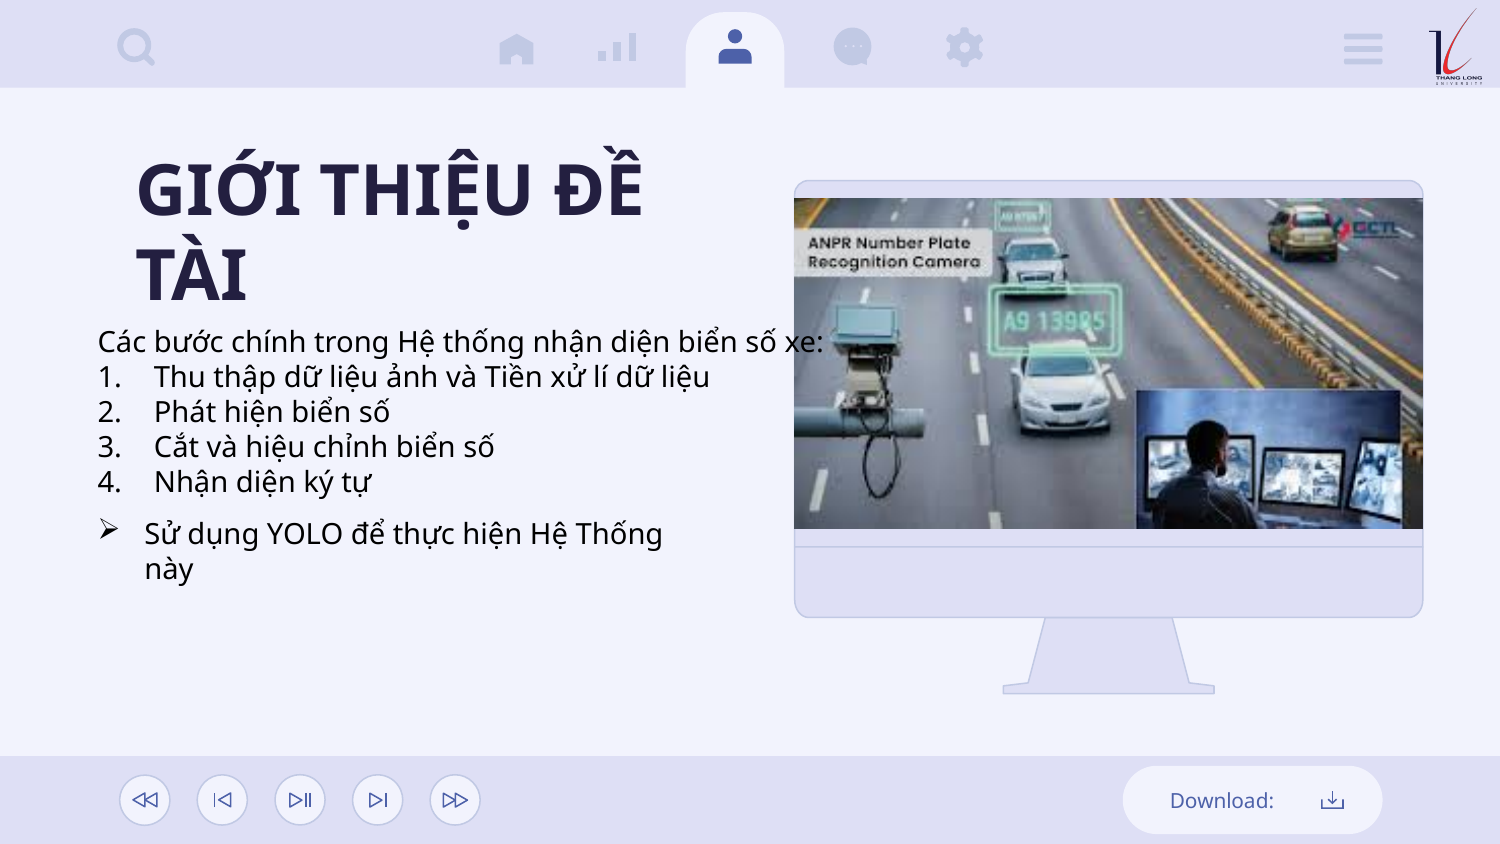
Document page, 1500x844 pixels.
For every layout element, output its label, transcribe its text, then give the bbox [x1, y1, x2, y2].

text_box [794, 180, 1424, 198]
picture [794, 198, 1424, 530]
text_box Sử dụng YOLO để thực hiện Hệ Thống này [82, 507, 716, 593]
title GIỚI THIỆU ĐỀ TÀI [120, 161, 716, 298]
text_box Các bước chính trong Hệ thống nhận diện biển số xe: Thu thập dữ liệu ảnh và Tiền xử lí dữ liệu Phát hiện biển số Cắt và hiệu chỉnh biển số Nhận diện ký tự [82, 316, 788, 506]
picture [1429, 8, 1482, 85]
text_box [794, 536, 1424, 694]
